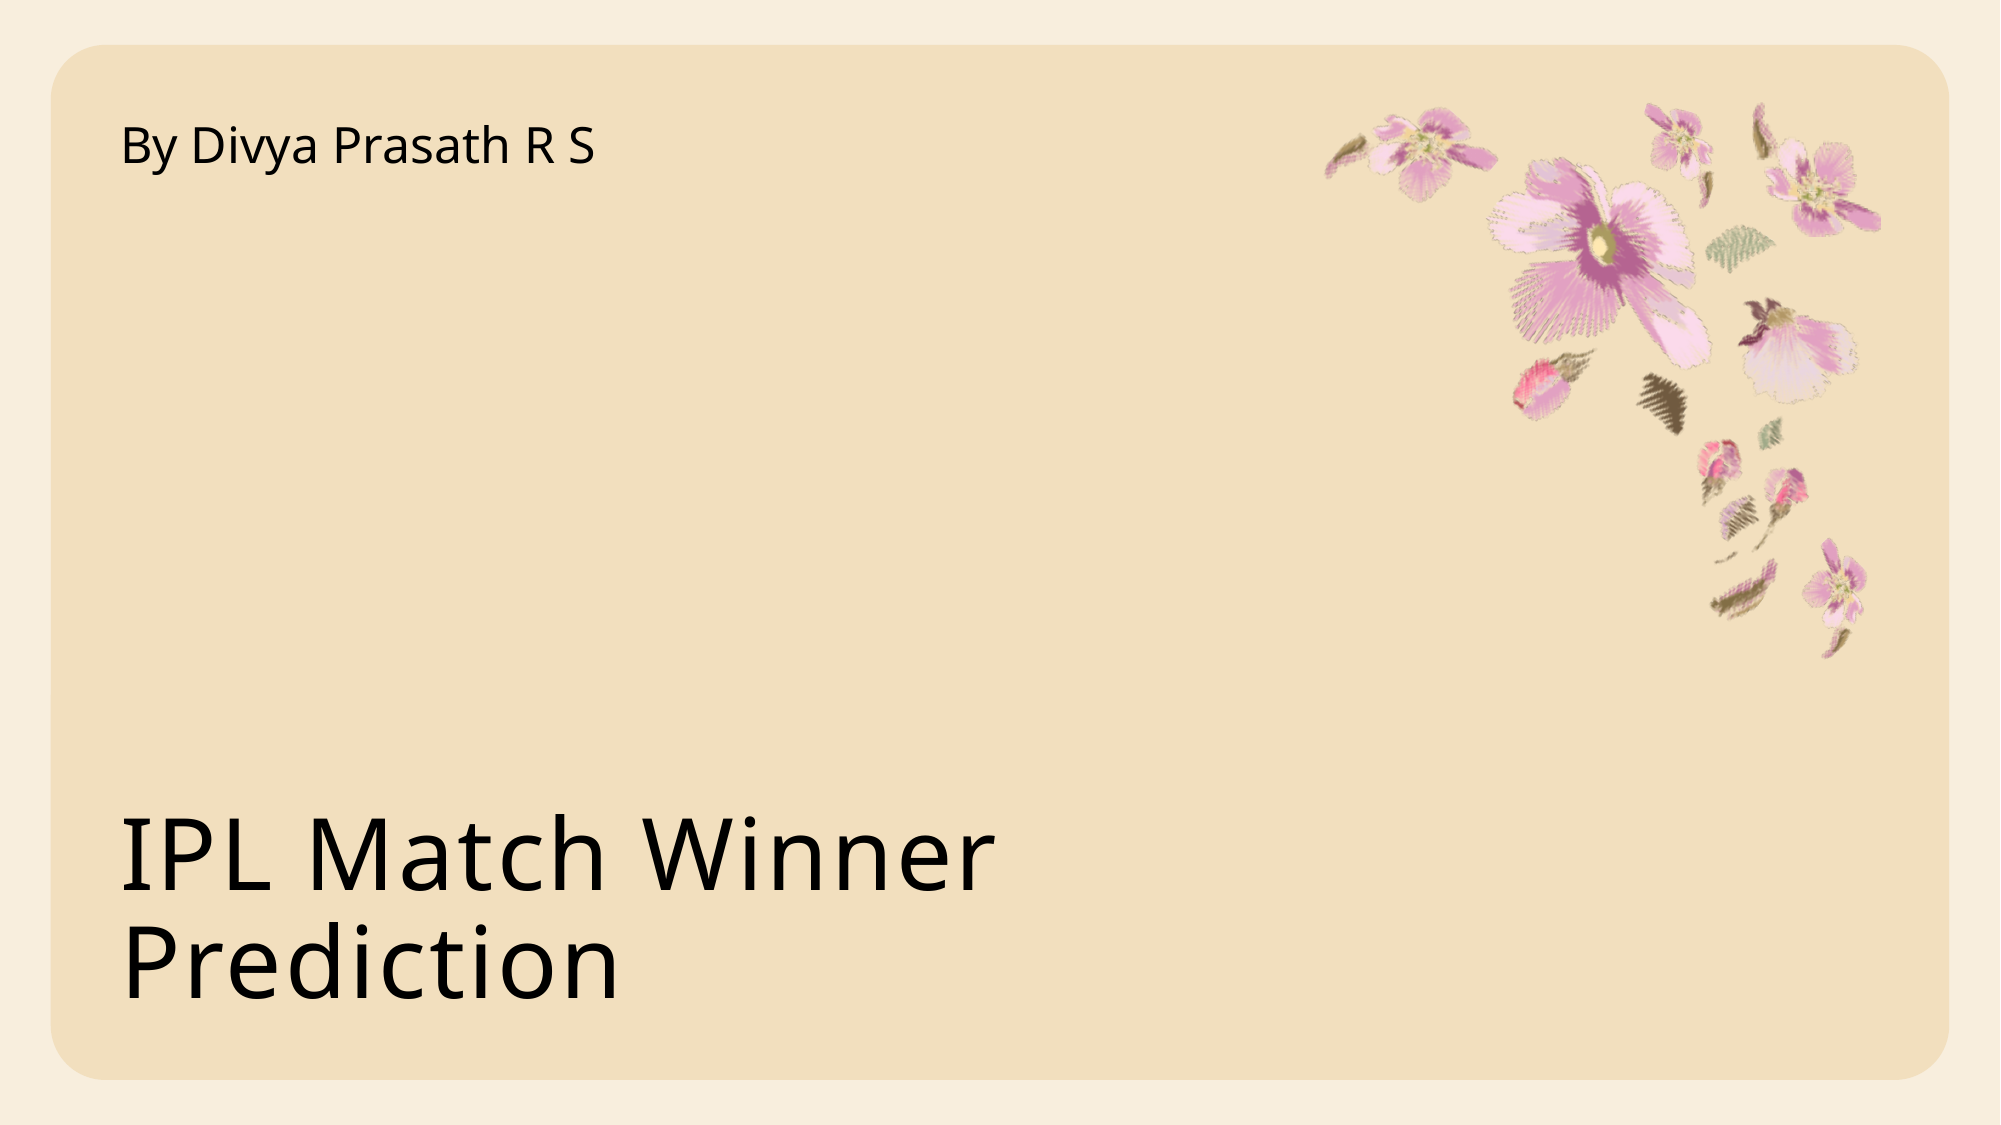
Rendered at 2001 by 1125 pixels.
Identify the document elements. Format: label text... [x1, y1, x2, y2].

title IPL Match Winner Prediction [120, 270, 1395, 1020]
picture [1766, 536, 1892, 662]
subtitle By Divya Prasath R S [120, 120, 1245, 240]
picture [1320, 73, 1501, 256]
picture [1395, 98, 1935, 631]
